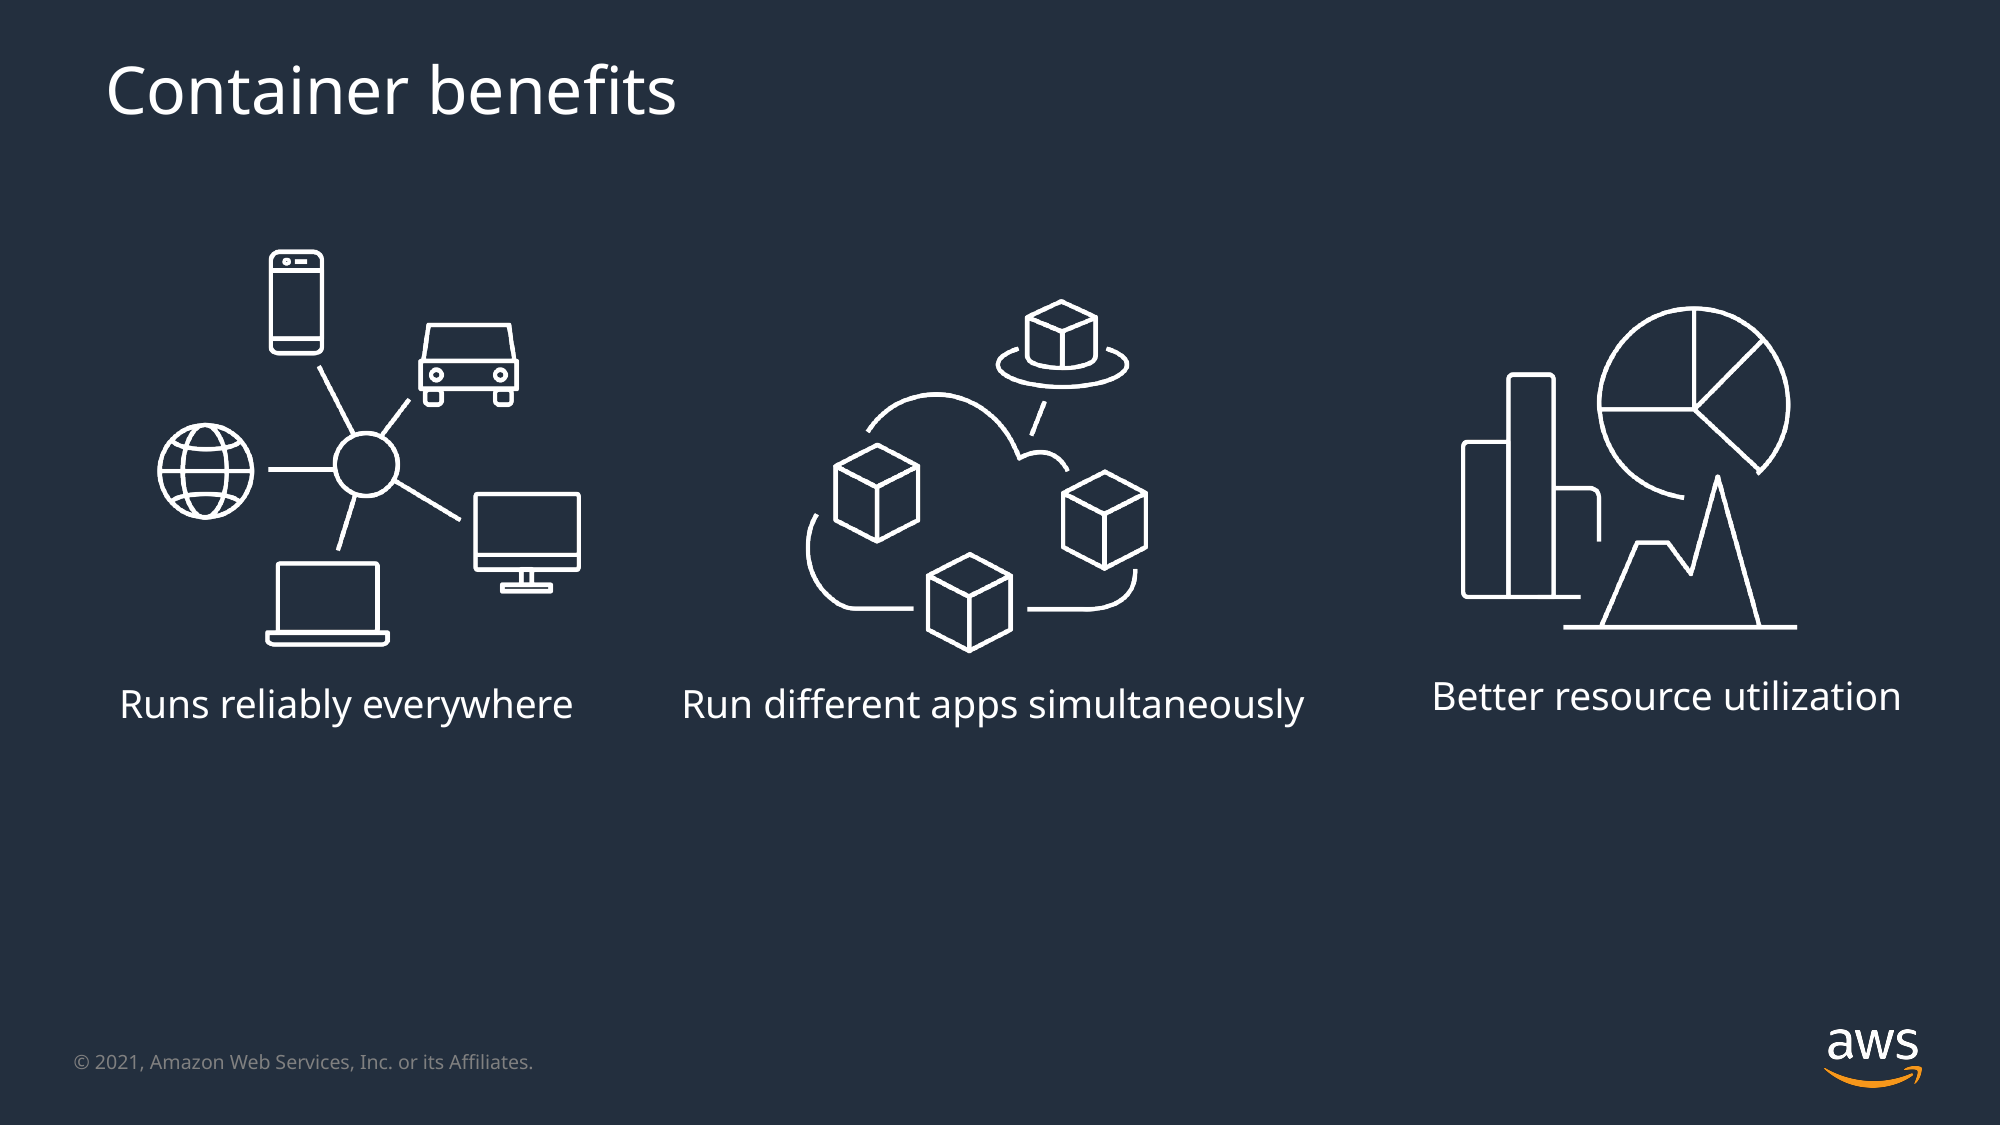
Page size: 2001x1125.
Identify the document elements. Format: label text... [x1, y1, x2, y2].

picture [740, 243, 1214, 717]
picture [133, 218, 607, 692]
title Container benefits [75, 25, 1923, 213]
picture [1824, 1029, 1922, 1088]
text_box Better resource utilization [1429, 669, 1992, 738]
picture [1393, 230, 1867, 705]
text_box Runs reliably everywhere [99, 669, 674, 764]
text_box Run different apps simultaneously [674, 669, 1429, 764]
